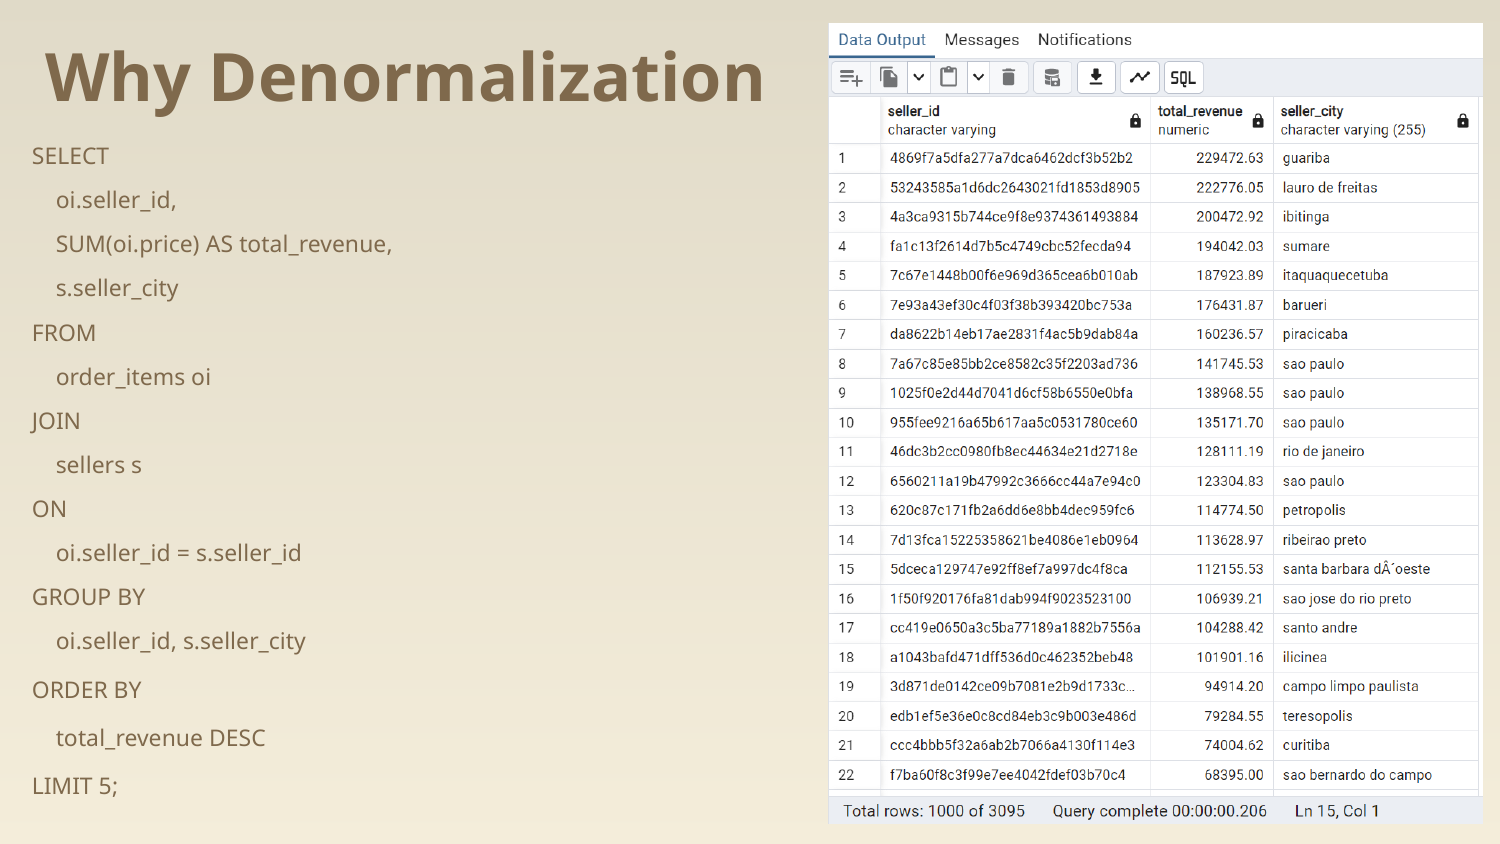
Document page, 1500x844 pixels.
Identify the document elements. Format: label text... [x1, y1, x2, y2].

picture [828, 23, 1484, 824]
title Why Denormalization [0, 23, 826, 127]
subtitle SELECT oi.seller_id, SUM(oi.price) AS total_revenue, s.seller_city FROM order_items oi JOIN sellers s ON oi.seller_id = s.seller_id GROUP BY oi.seller_id, s.seller_city ORDER BY total_revenue DESC LIMIT 5; [16, 126, 817, 791]
